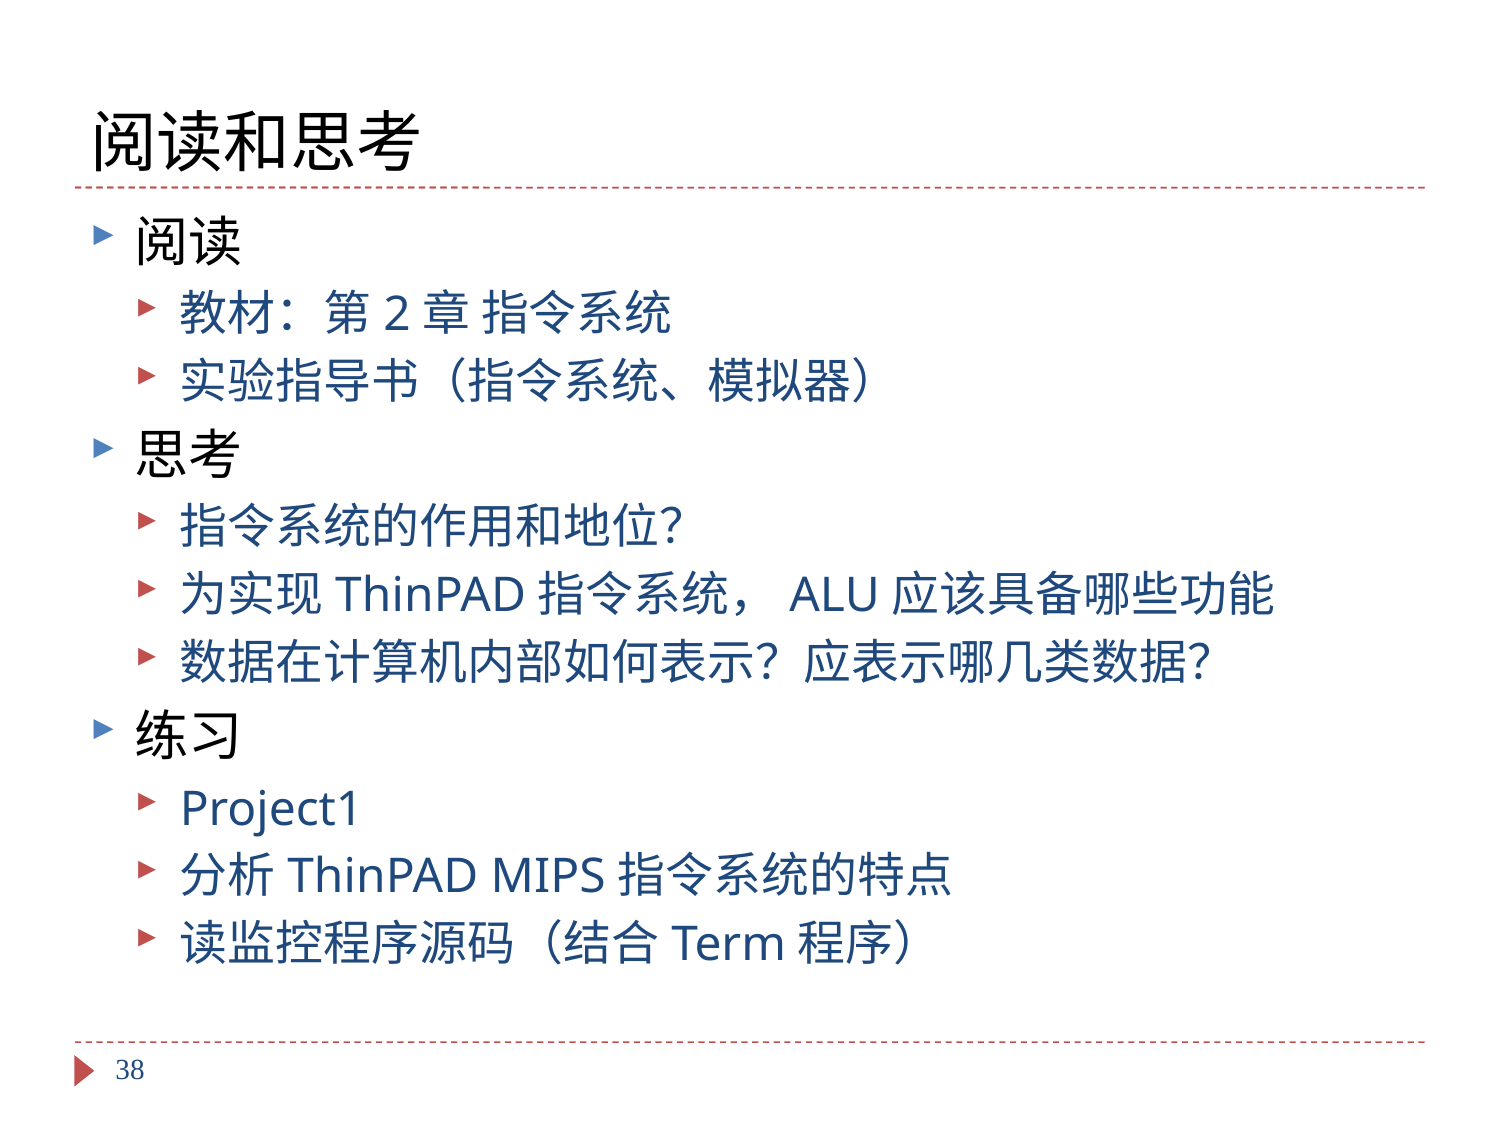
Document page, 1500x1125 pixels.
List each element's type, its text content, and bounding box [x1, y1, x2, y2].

title 阅读和思考 [75, 24, 1425, 188]
list 阅读 教材：第2章 指令系统 实验指导书（指令系统、模拟器） 思考 指令系统的作用和地位？ 为实现ThinPAD指令系统，ALU应该具备哪些功能 数据在计算机内部如何表示？应表示哪几类数据？ 练习 Project1 分析ThinPAD MIPS指令系统的特点 读监控程序源码（结合Term程序） [75, 200, 1425, 1006]
slide_number 38 [100, 1042, 426, 1103]
